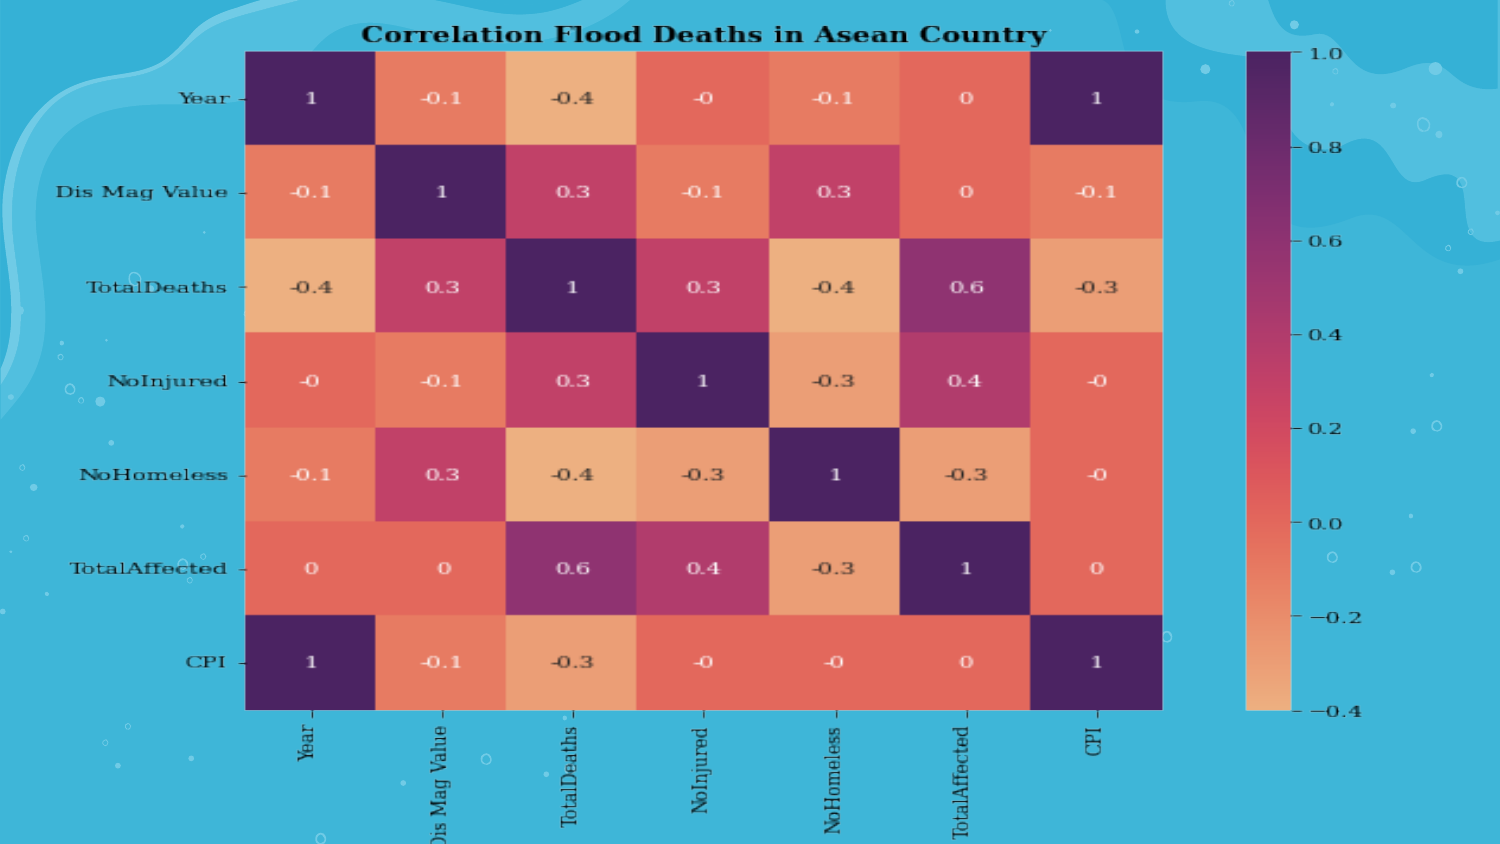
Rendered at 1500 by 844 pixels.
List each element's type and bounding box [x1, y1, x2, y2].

picture [39, 14, 1383, 844]
